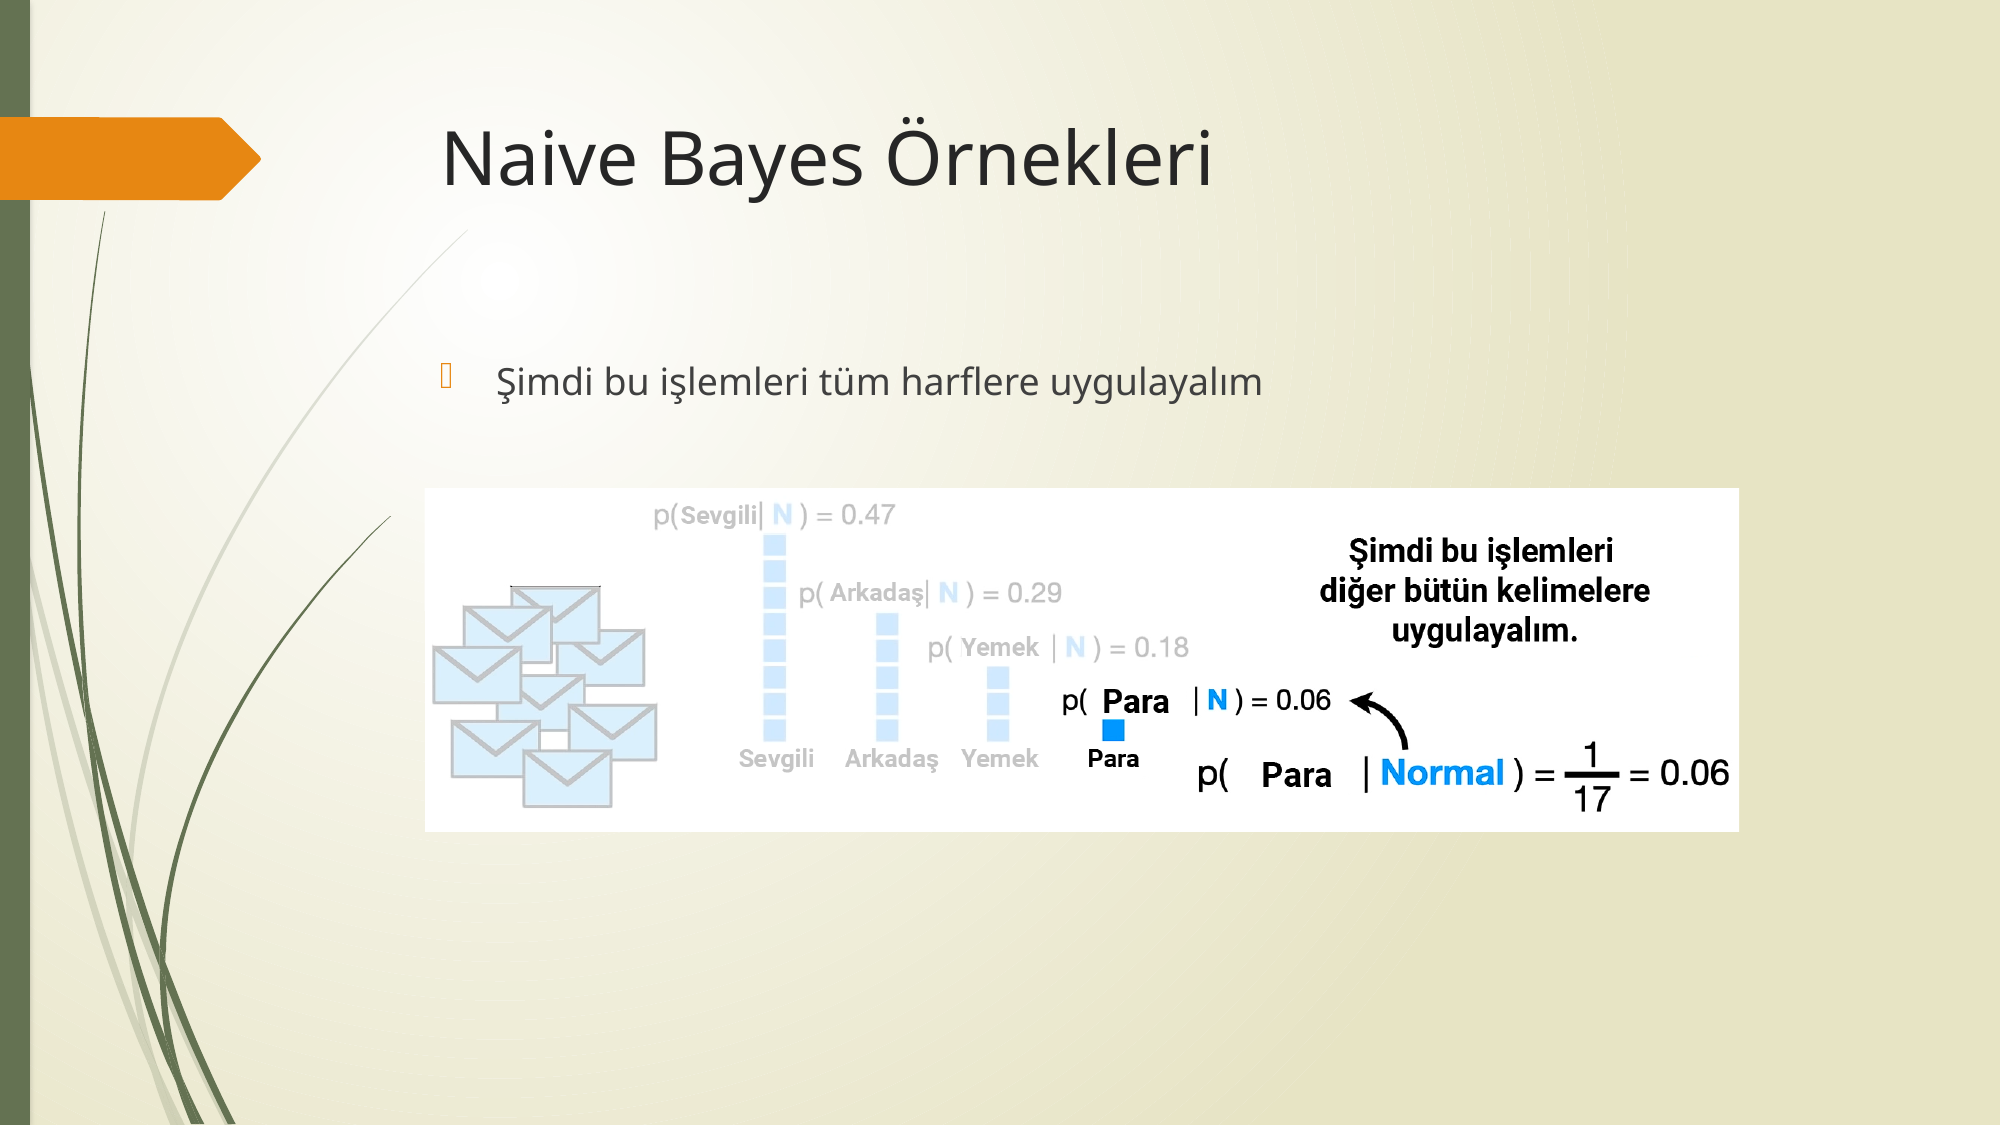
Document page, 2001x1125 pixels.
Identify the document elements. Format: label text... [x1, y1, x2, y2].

picture [424, 487, 1740, 832]
list Şimdi bu işlemleri tüm harflere uygulayalım [424, 350, 1888, 970]
title Naive Bayes Örnekleri [425, 102, 1888, 313]
